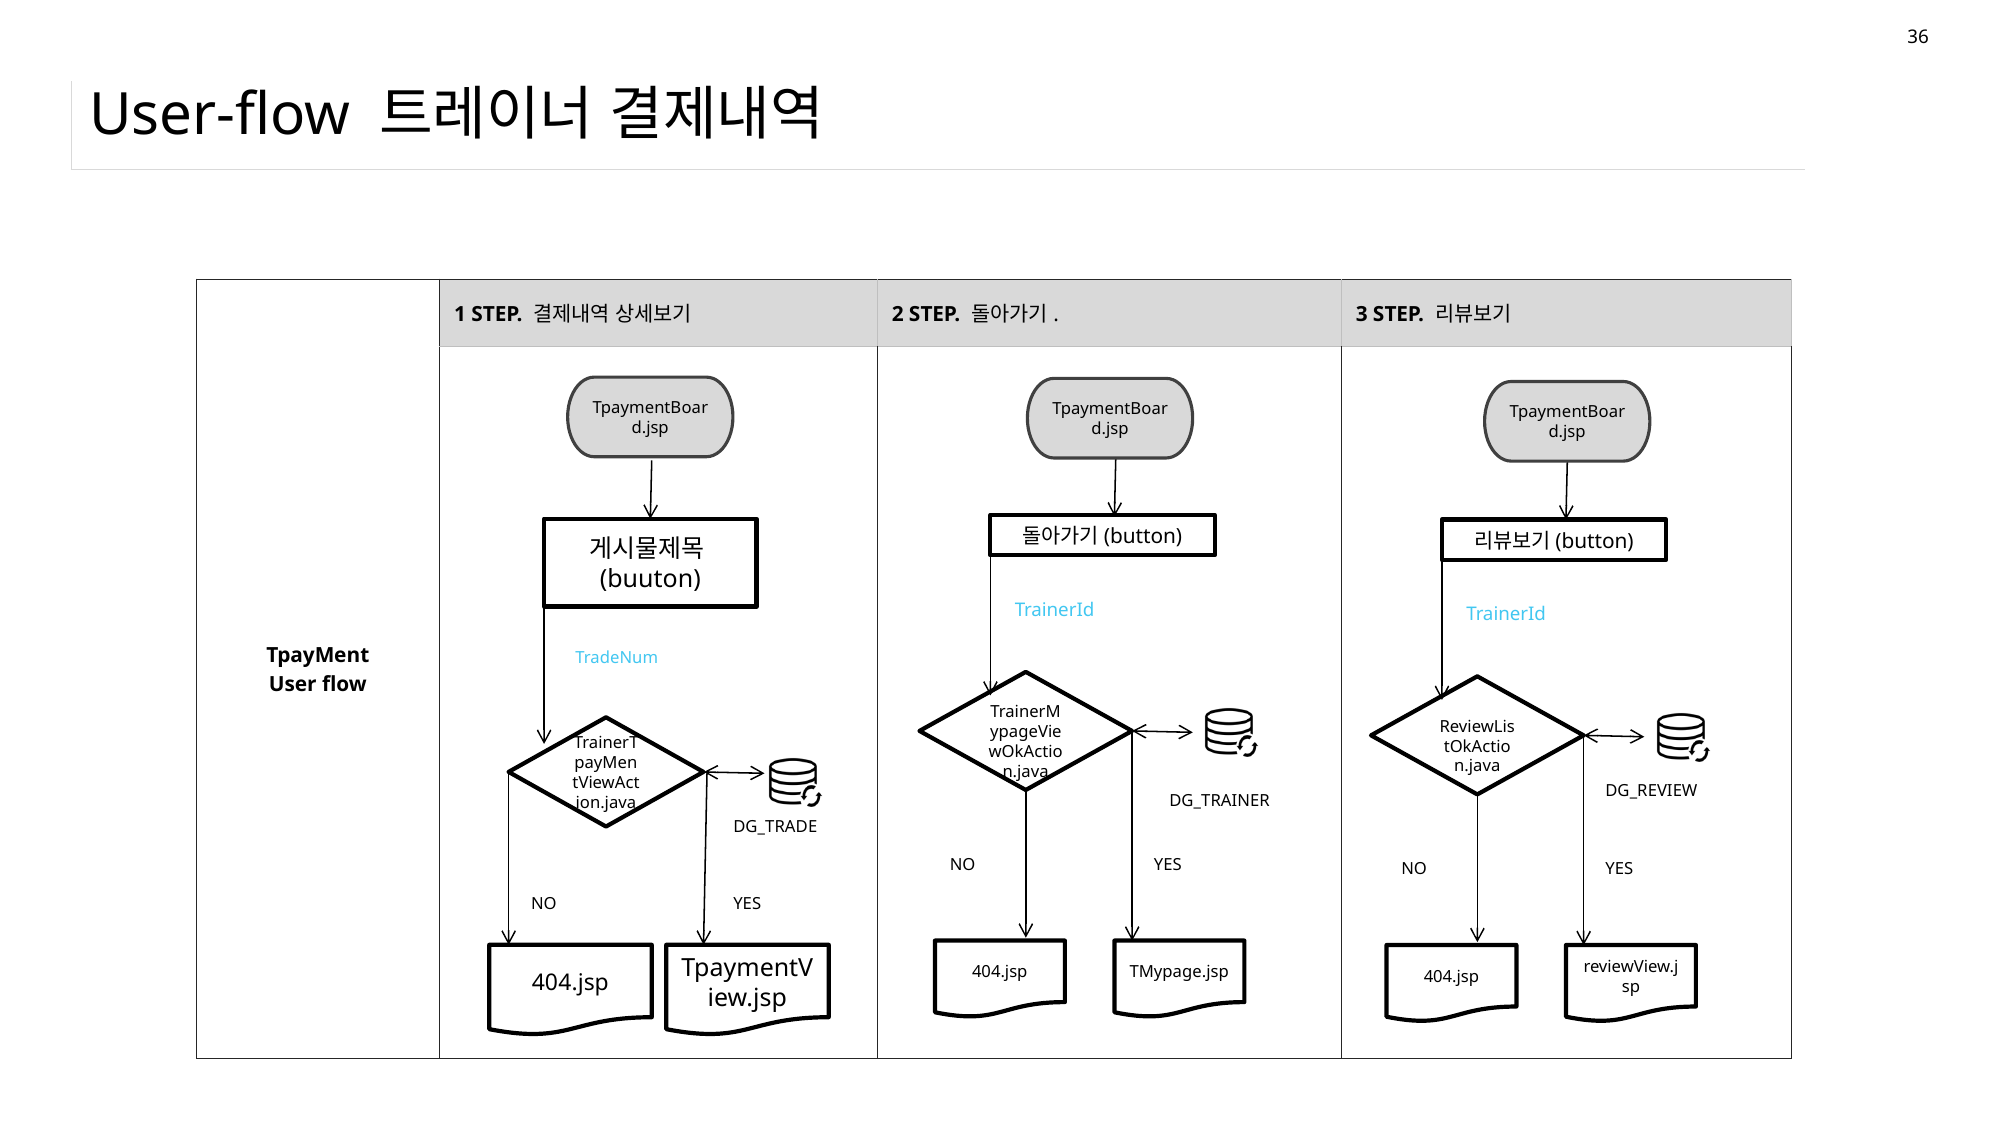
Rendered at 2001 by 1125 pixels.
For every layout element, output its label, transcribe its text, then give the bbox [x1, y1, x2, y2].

text_box 404.jsp [487, 942, 654, 1037]
text_box 404.jsp [932, 938, 1067, 1019]
text_box 게시물제목(buuton) [542, 517, 759, 609]
text_box TpaymentBoard.jsp [565, 375, 736, 459]
text_box 36 [1892, 17, 2000, 58]
picture [756, 736, 829, 827]
text_box 404.jsp [1384, 942, 1519, 1023]
text_box DG_TRADE [718, 808, 867, 844]
picture [1192, 687, 1265, 778]
text_box YES [1139, 846, 1319, 881]
text_box 리뷰보기(button) [1440, 517, 1668, 562]
table_cell [440, 347, 877, 1058]
text_box TrainerTpayMentViewAction.java [506, 715, 706, 829]
text_box TrainerId [999, 590, 1180, 628]
table_cell [878, 347, 1341, 1058]
text_box YES [1590, 850, 1771, 886]
text_box 돌아가기(button) [988, 513, 1217, 557]
picture [1644, 691, 1717, 782]
table_header TpayMent User flow [197, 280, 439, 1058]
text_box TrainerId [1451, 594, 1631, 632]
text_box reviewView.jsp [1563, 942, 1698, 1023]
title User-flow 트레이너 결제내역 [74, 61, 1949, 162]
text_box NO [1386, 850, 1566, 886]
text_box DG_REVIEW [1590, 772, 1771, 807]
text_box YES [718, 885, 809, 921]
text_box TradeNum [560, 639, 741, 675]
text_box TrainerMypageViewOkAction.java [917, 670, 1133, 792]
table_header 3 STEP. 리뷰보기 [1342, 280, 1791, 346]
table_header 1 STEP. 결제내역 상세보기 [440, 280, 877, 346]
text_box NO [935, 846, 1115, 881]
table_header 2 STEP. 돌아가기. [878, 280, 1341, 346]
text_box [619, 857, 792, 861]
text_box TpaymentBoard.jsp [1482, 379, 1652, 464]
text_box NO [516, 885, 572, 921]
text_box TMypage.jsp [1112, 938, 1247, 1019]
text_box ReviewListOkAction.java [1368, 674, 1585, 797]
table_cell [1342, 347, 1791, 1058]
text_box TpaymentBoard.jsp [1025, 376, 1195, 461]
text_box DG_TRAINER [1154, 782, 1335, 817]
text_box TpaymentView.jsp [664, 942, 831, 1037]
